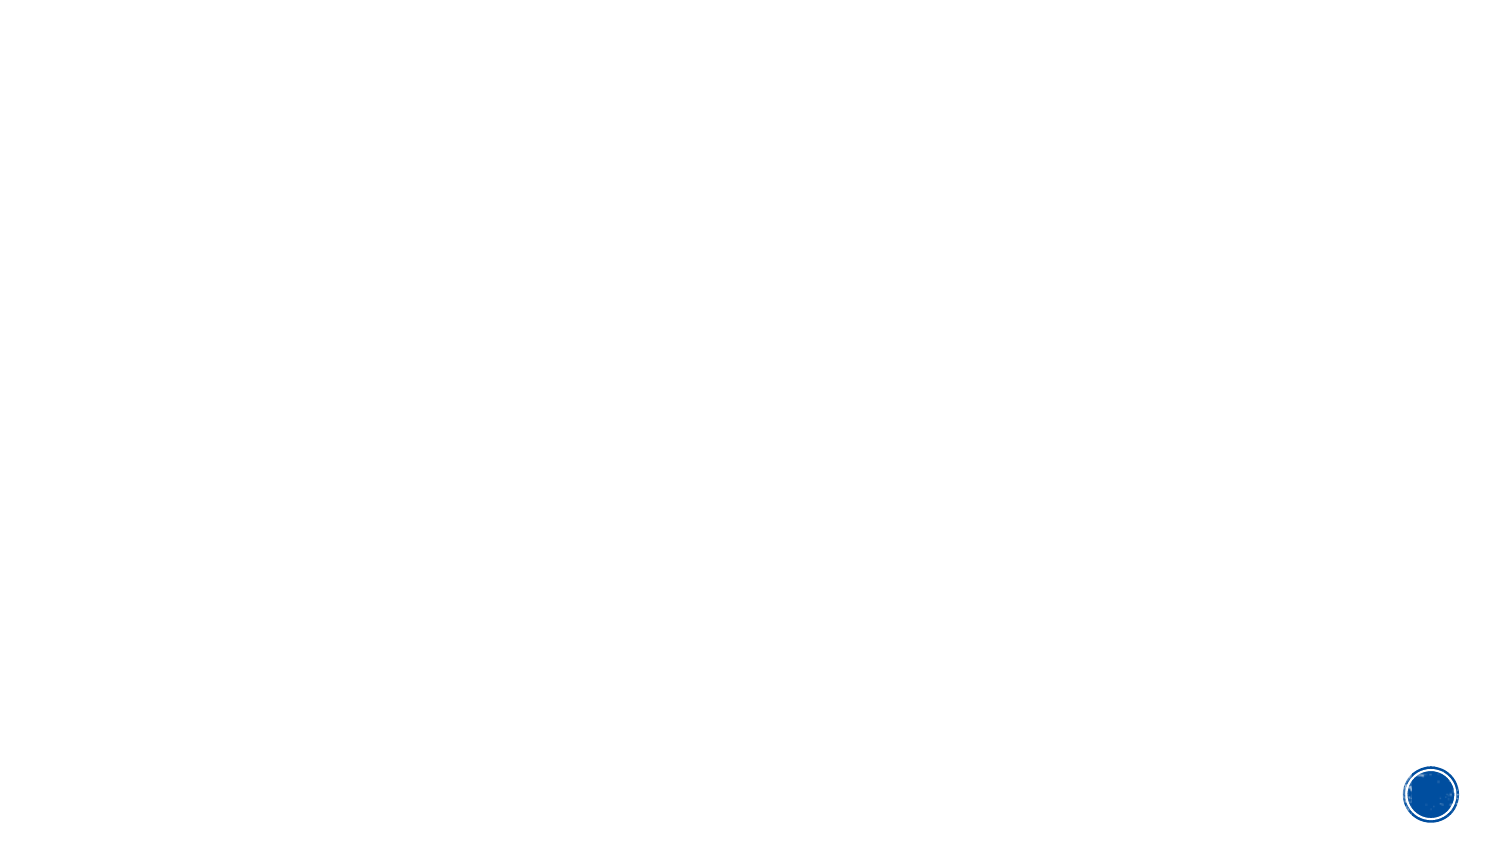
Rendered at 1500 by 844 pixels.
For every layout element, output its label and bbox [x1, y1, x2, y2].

picture [1402, 766, 1460, 823]
